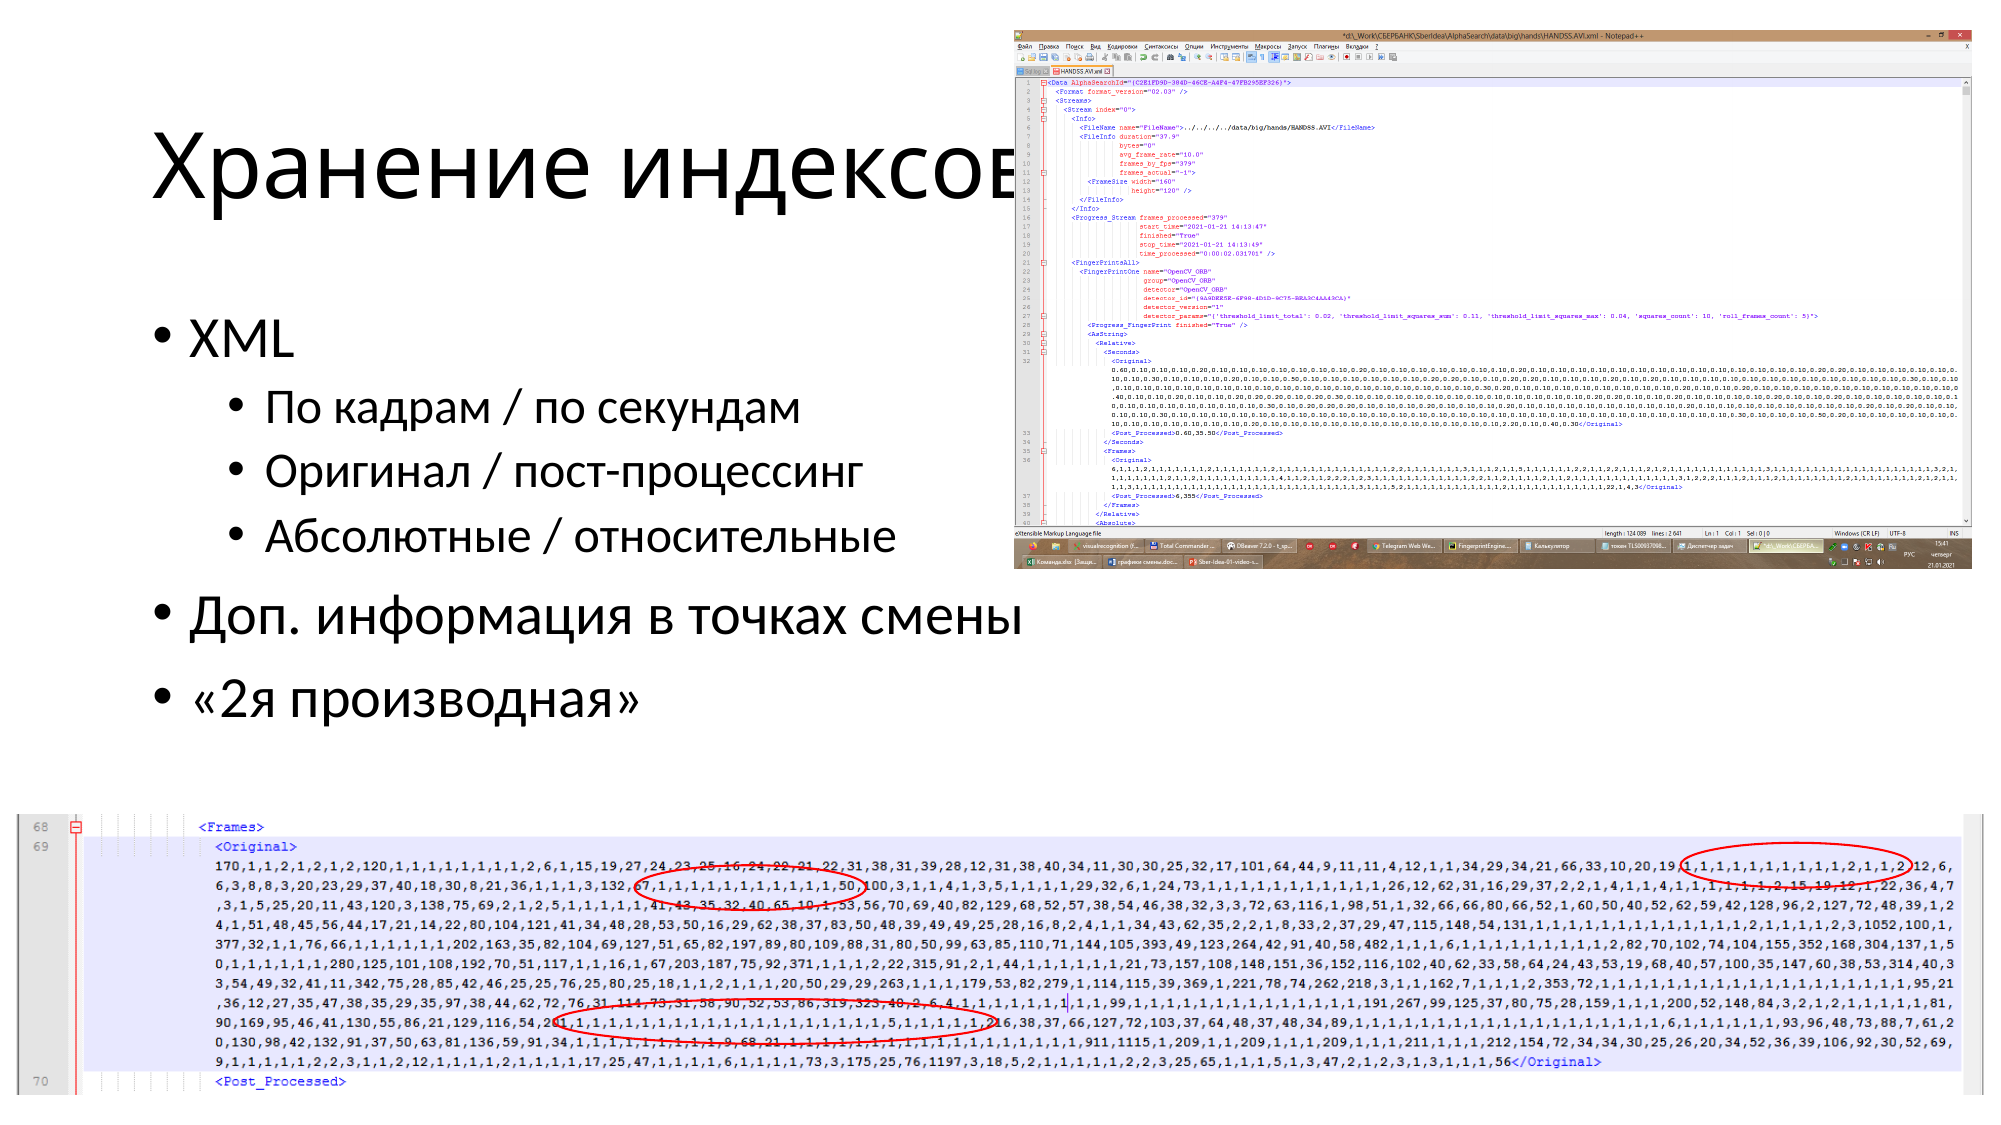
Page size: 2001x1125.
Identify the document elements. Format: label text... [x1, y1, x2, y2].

title Хранение индексов [137, 59, 1014, 278]
list XML По кадрам / по секундам Оригинал / пост-процессинг Абсолютные / относительные Доп. информация в точках смены «2я производная» [137, 299, 1863, 814]
picture [1014, 30, 1972, 569]
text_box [15, 814, 1984, 1095]
